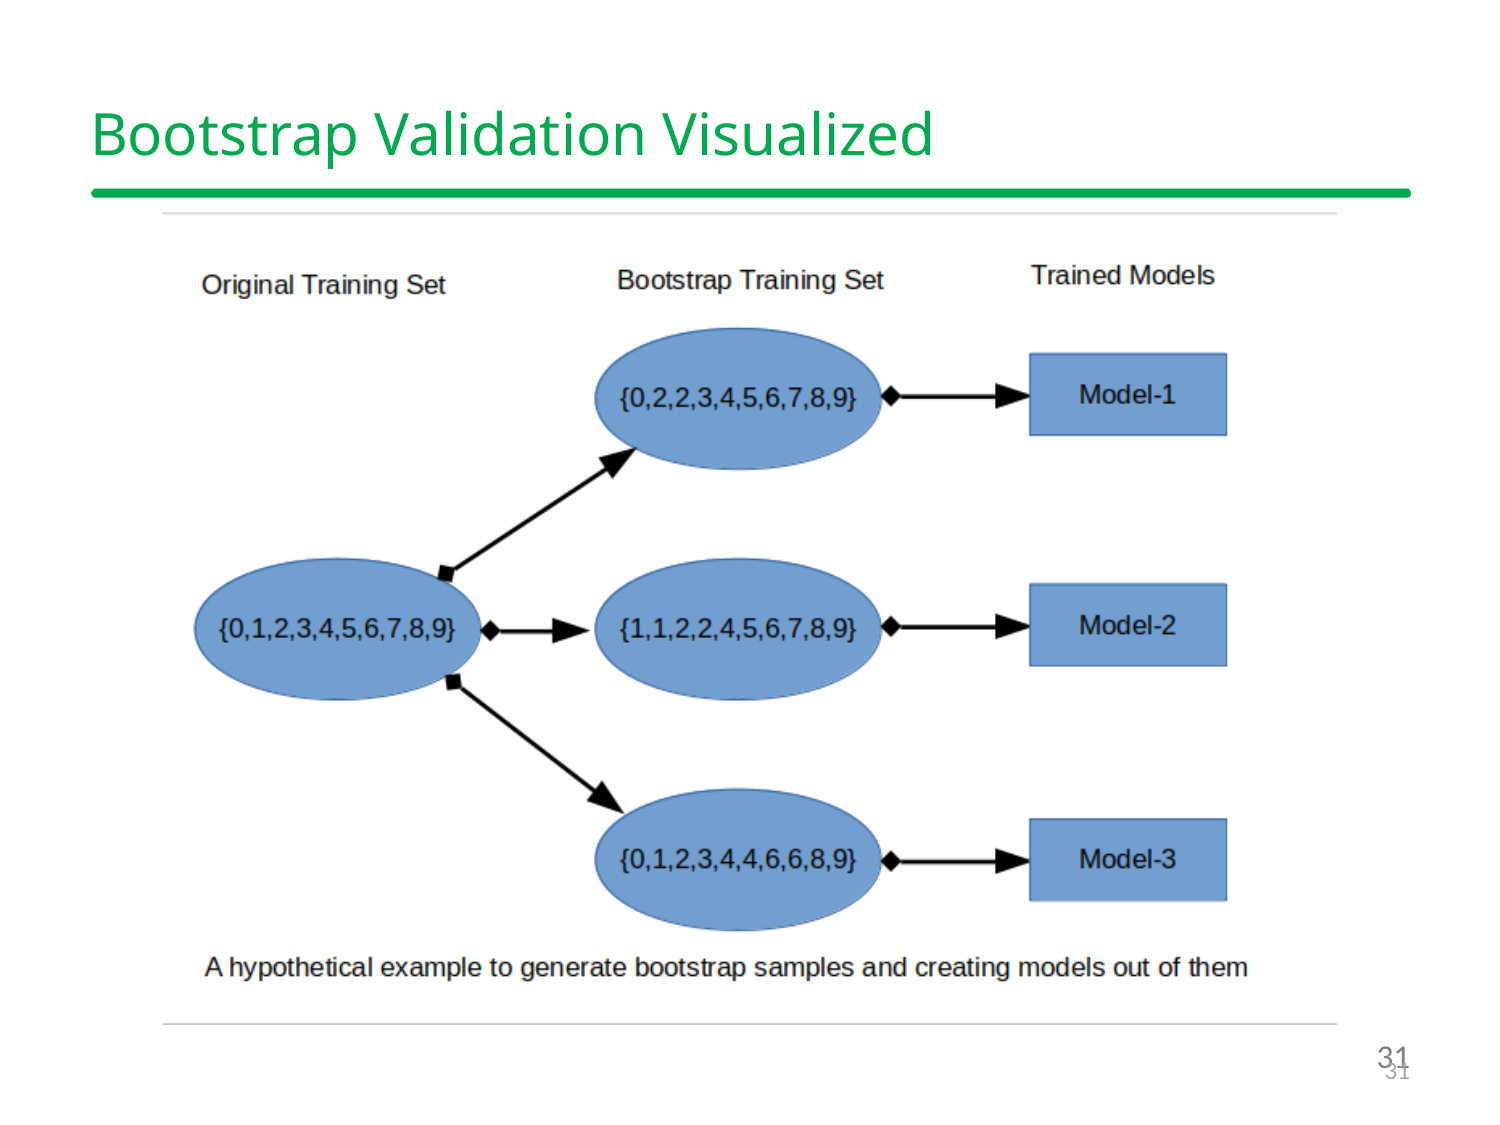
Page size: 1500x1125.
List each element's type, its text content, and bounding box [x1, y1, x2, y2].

title Bootstrap Validation Visualized [75, 45, 1425, 175]
picture [91, 188, 1411, 198]
picture [163, 212, 1337, 1026]
slide_number 31 [1299, 1047, 1425, 1088]
